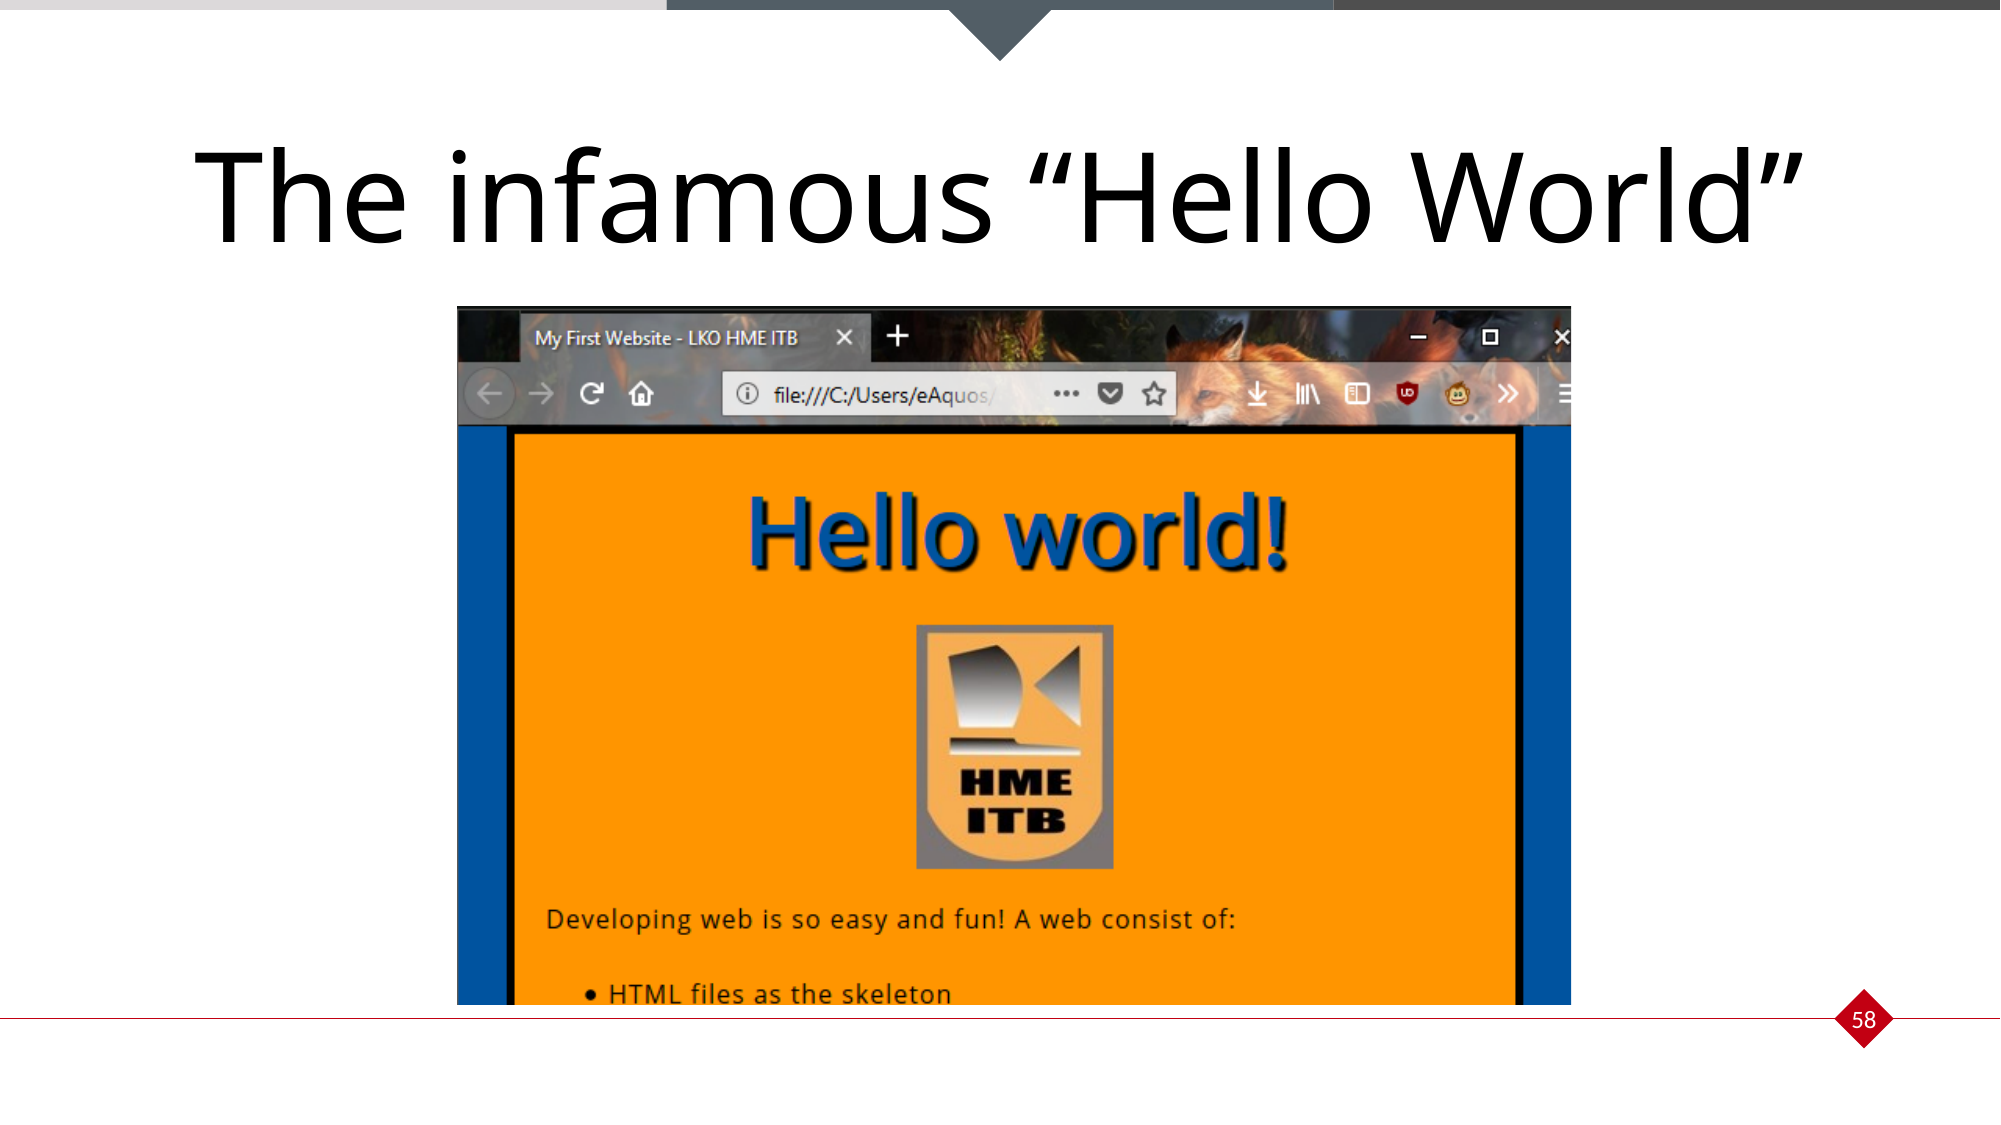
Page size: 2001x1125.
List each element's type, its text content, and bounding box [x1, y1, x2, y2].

text_box The infamous “Hello World” [137, 59, 1863, 278]
text_box [137, 286, 1891, 1025]
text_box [0, 0, 2000, 46]
picture [457, 306, 1572, 1005]
